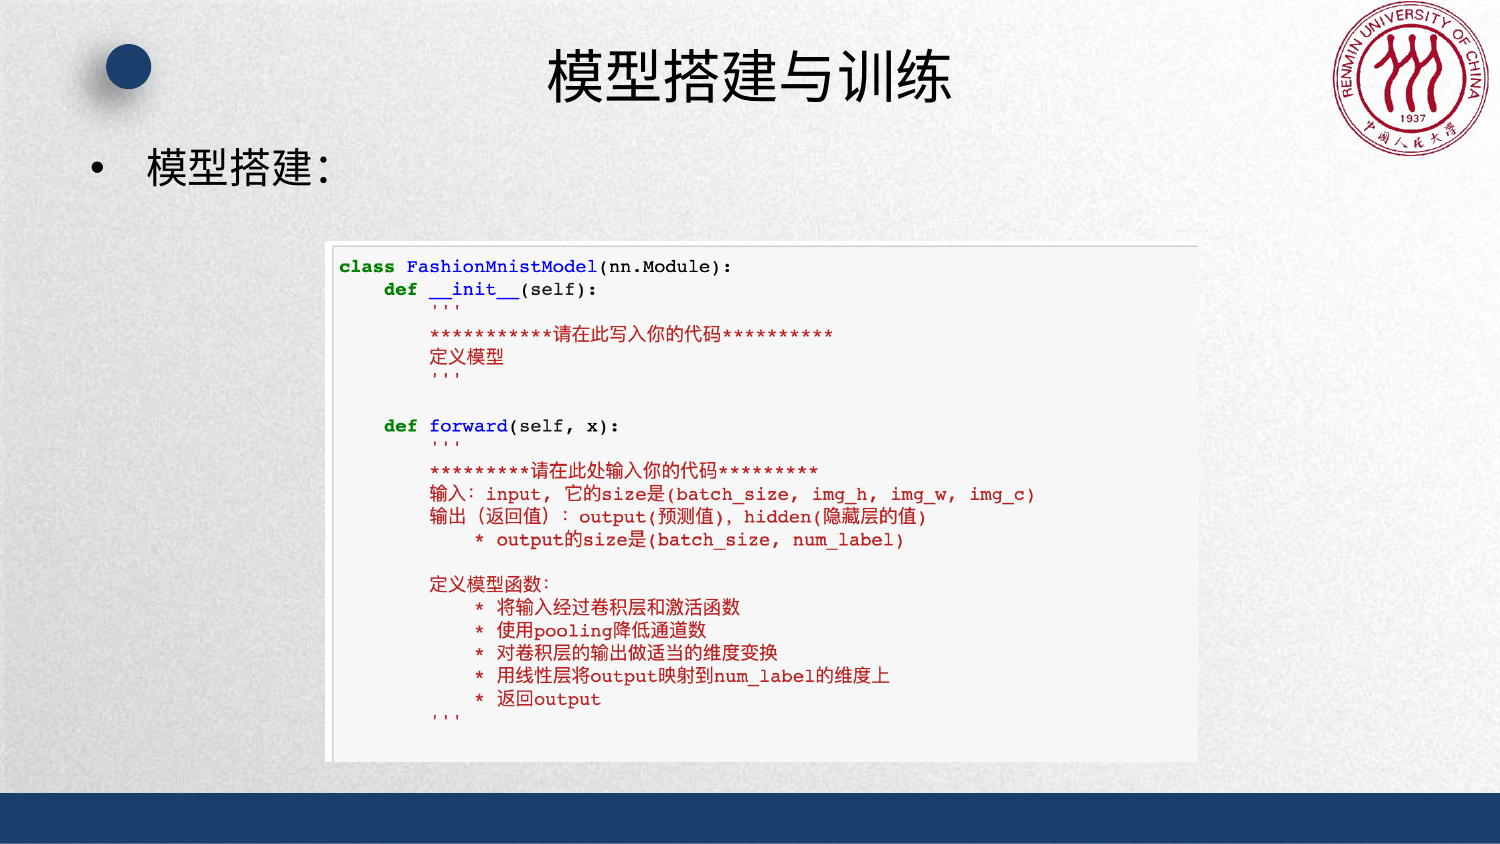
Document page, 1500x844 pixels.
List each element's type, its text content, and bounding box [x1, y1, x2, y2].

title 模型搭建与训练 [75, 33, 1425, 116]
list 模型搭建： [75, 134, 1425, 212]
picture [0, 0, 1500, 793]
